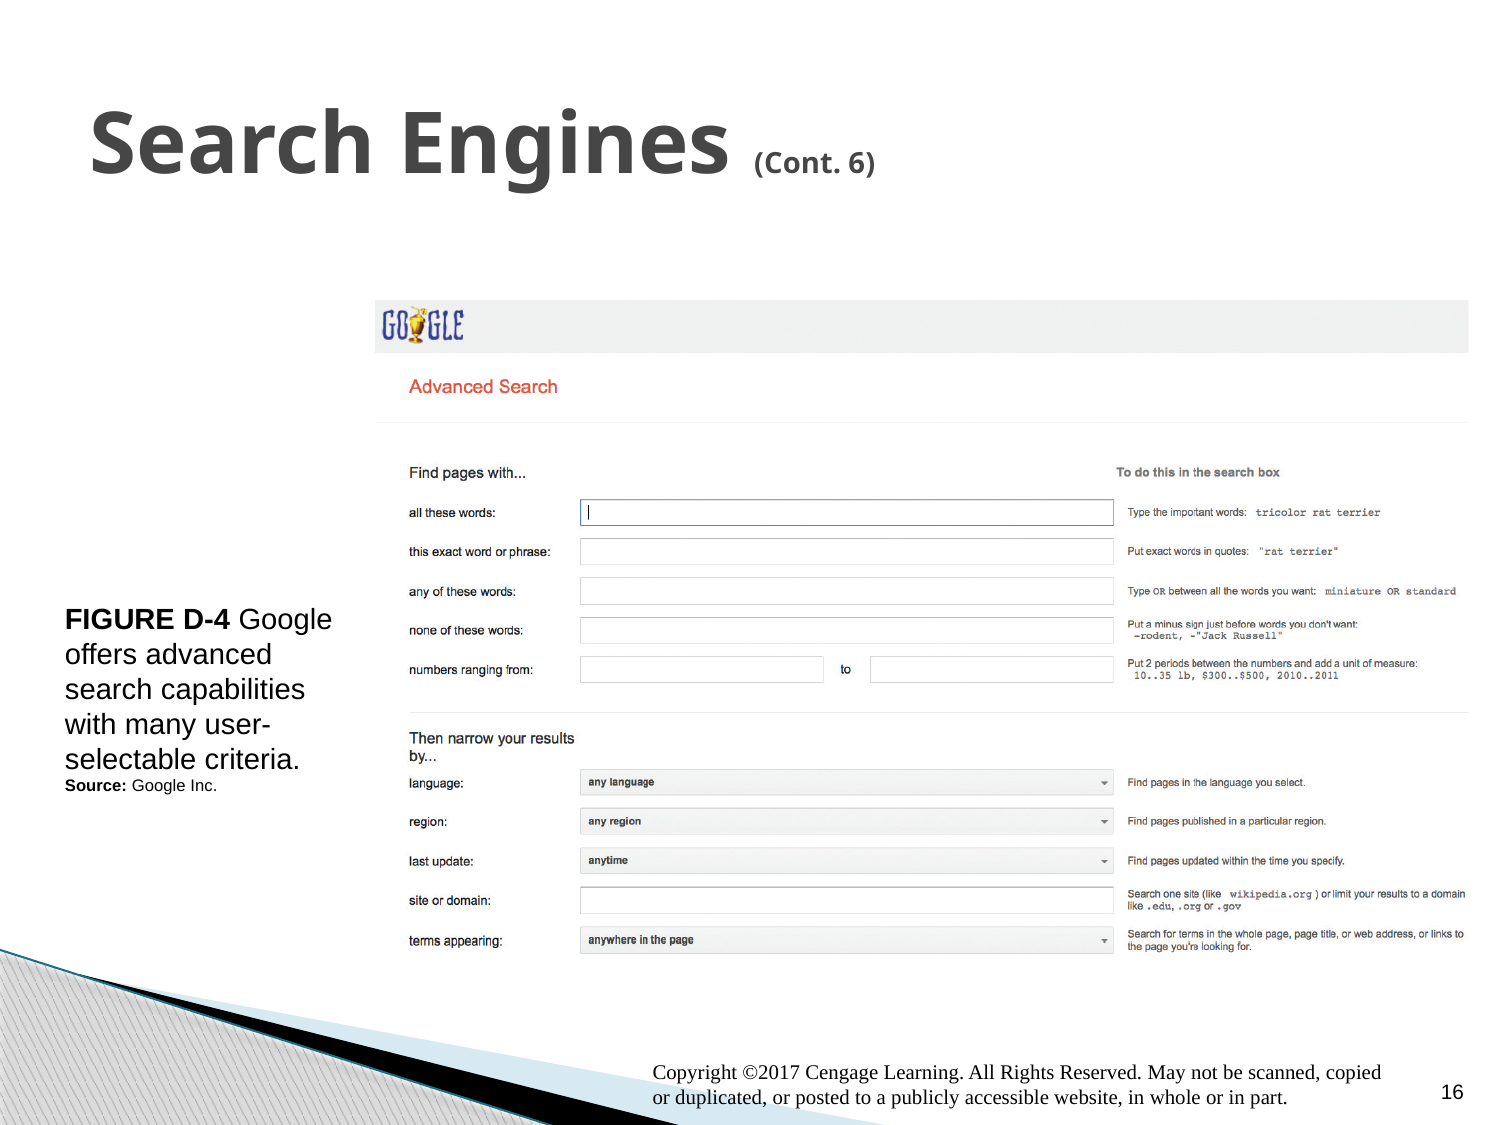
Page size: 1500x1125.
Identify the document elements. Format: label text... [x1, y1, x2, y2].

title Search Engines (Cont. 6) [75, 45, 1425, 233]
text_box FIGURE D-4 Google offers advanced search capabilities with many user-selectable criteria. Source: Google Inc. [50, 593, 363, 803]
slide_number 16 [1418, 1051, 1479, 1112]
picture [369, 293, 1470, 963]
